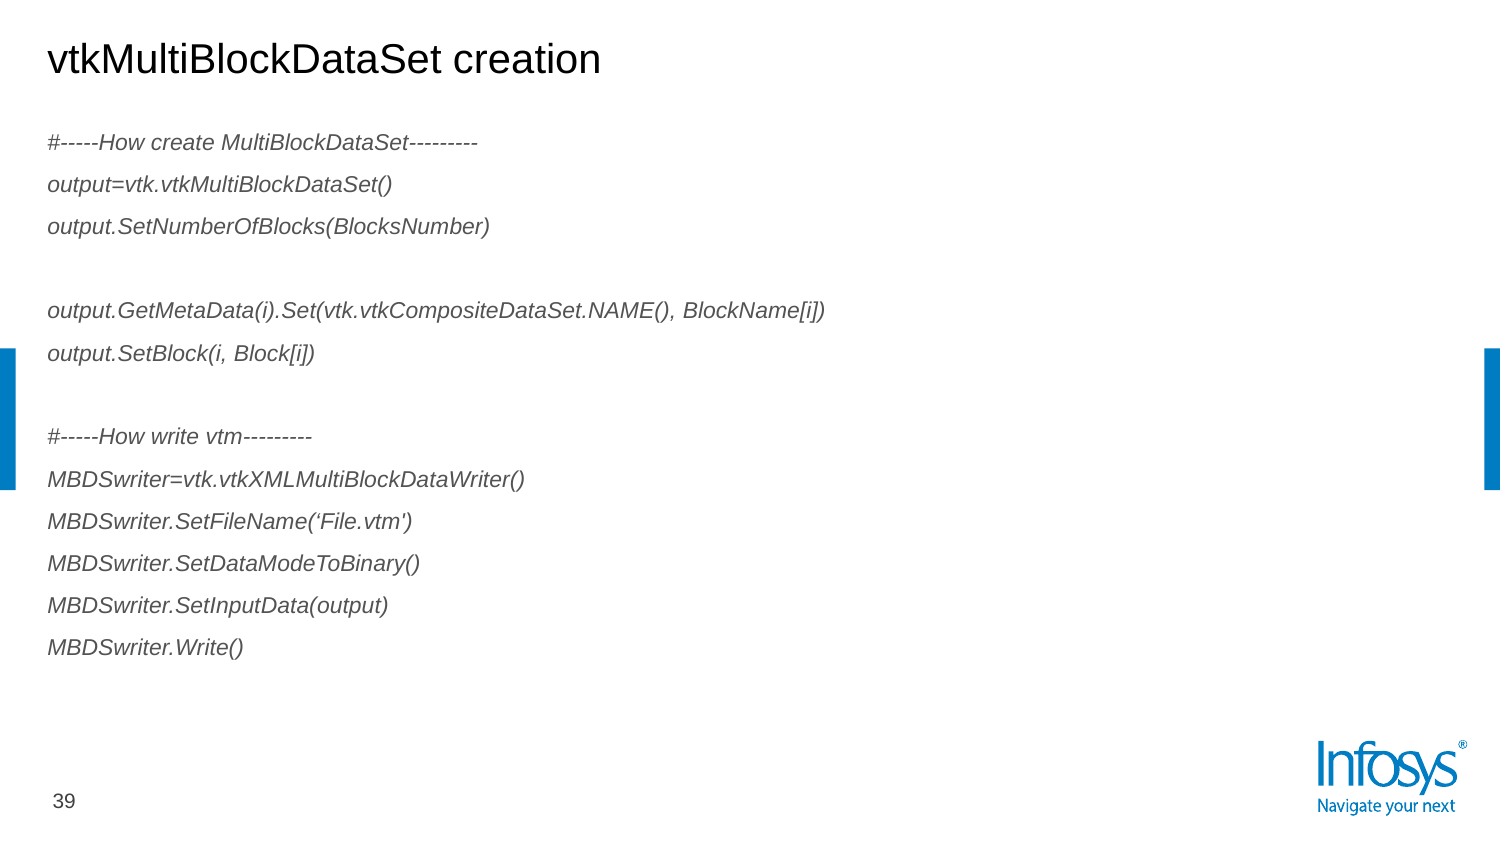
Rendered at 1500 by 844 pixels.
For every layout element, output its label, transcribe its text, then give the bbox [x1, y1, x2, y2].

slide_number 39 [37, 780, 115, 826]
list #-----How create MultiBlockDataSet--------- output=vtk.vtkMultiBlockDataSet() output.SetNumberOfBlocks(BlocksNumber) output.GetMetaData(i).Set(vtk.vtkCompositeDataSet.NAME(), BlockName[i]) output.SetBlock(i, Block[i]) #-----How write vtm--------- MBDSwriter=vtk.vtkXMLMultiBlockDataWriter() MBDSwriter.SetFileName(‘File.vtm') MBDSwriter.SetDataModeToBinary() MBDSwriter.SetInputData(output) MBDSwriter.Write() [32, 120, 1128, 682]
title vtkMultiBlockDataSet creation [32, 24, 1464, 99]
